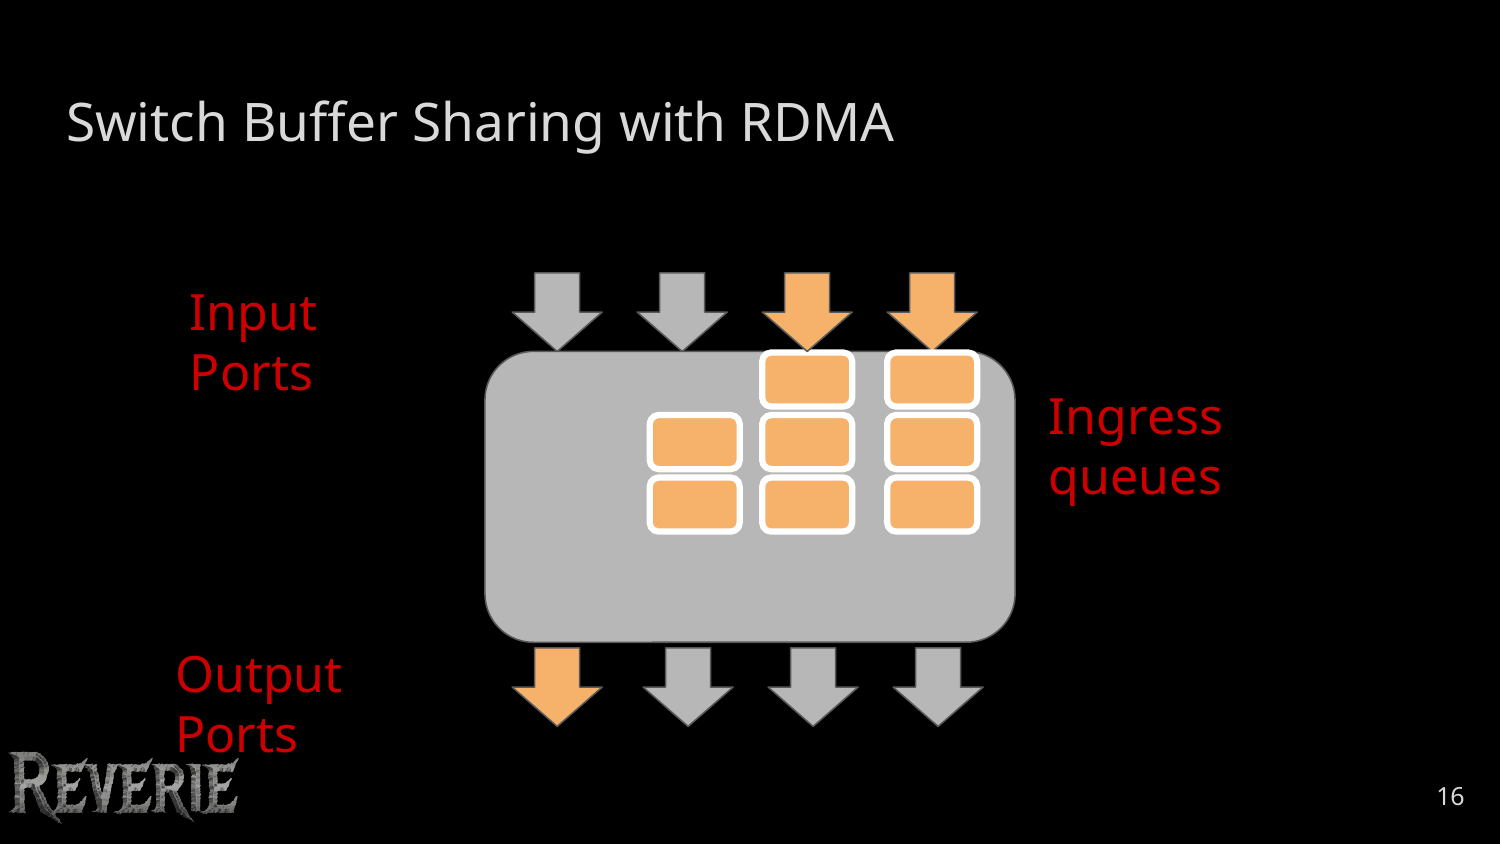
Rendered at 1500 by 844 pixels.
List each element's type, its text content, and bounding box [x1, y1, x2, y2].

text_box [762, 272, 853, 352]
text_box [649, 477, 740, 532]
text_box [762, 477, 853, 532]
text_box [484, 351, 1016, 643]
text_box [893, 647, 984, 727]
slide_number ‹#› [1389, 764, 1480, 830]
text_box [512, 272, 603, 352]
text_box Input Ports [175, 265, 461, 344]
text_box Output Ports [160, 627, 476, 707]
text_box [649, 414, 740, 470]
picture [0, 725, 246, 844]
title Switch Buffer Sharing with RDMA [51, 72, 1449, 167]
text_box [762, 414, 853, 470]
text_box [768, 647, 859, 727]
text_box [887, 414, 978, 470]
text_box [637, 272, 728, 352]
text_box [887, 477, 978, 532]
text_box [887, 352, 978, 407]
text_box [512, 647, 603, 727]
text_box [643, 647, 734, 727]
text_box [762, 352, 853, 407]
text_box Ingress queues [1033, 369, 1399, 448]
text_box [887, 272, 978, 352]
